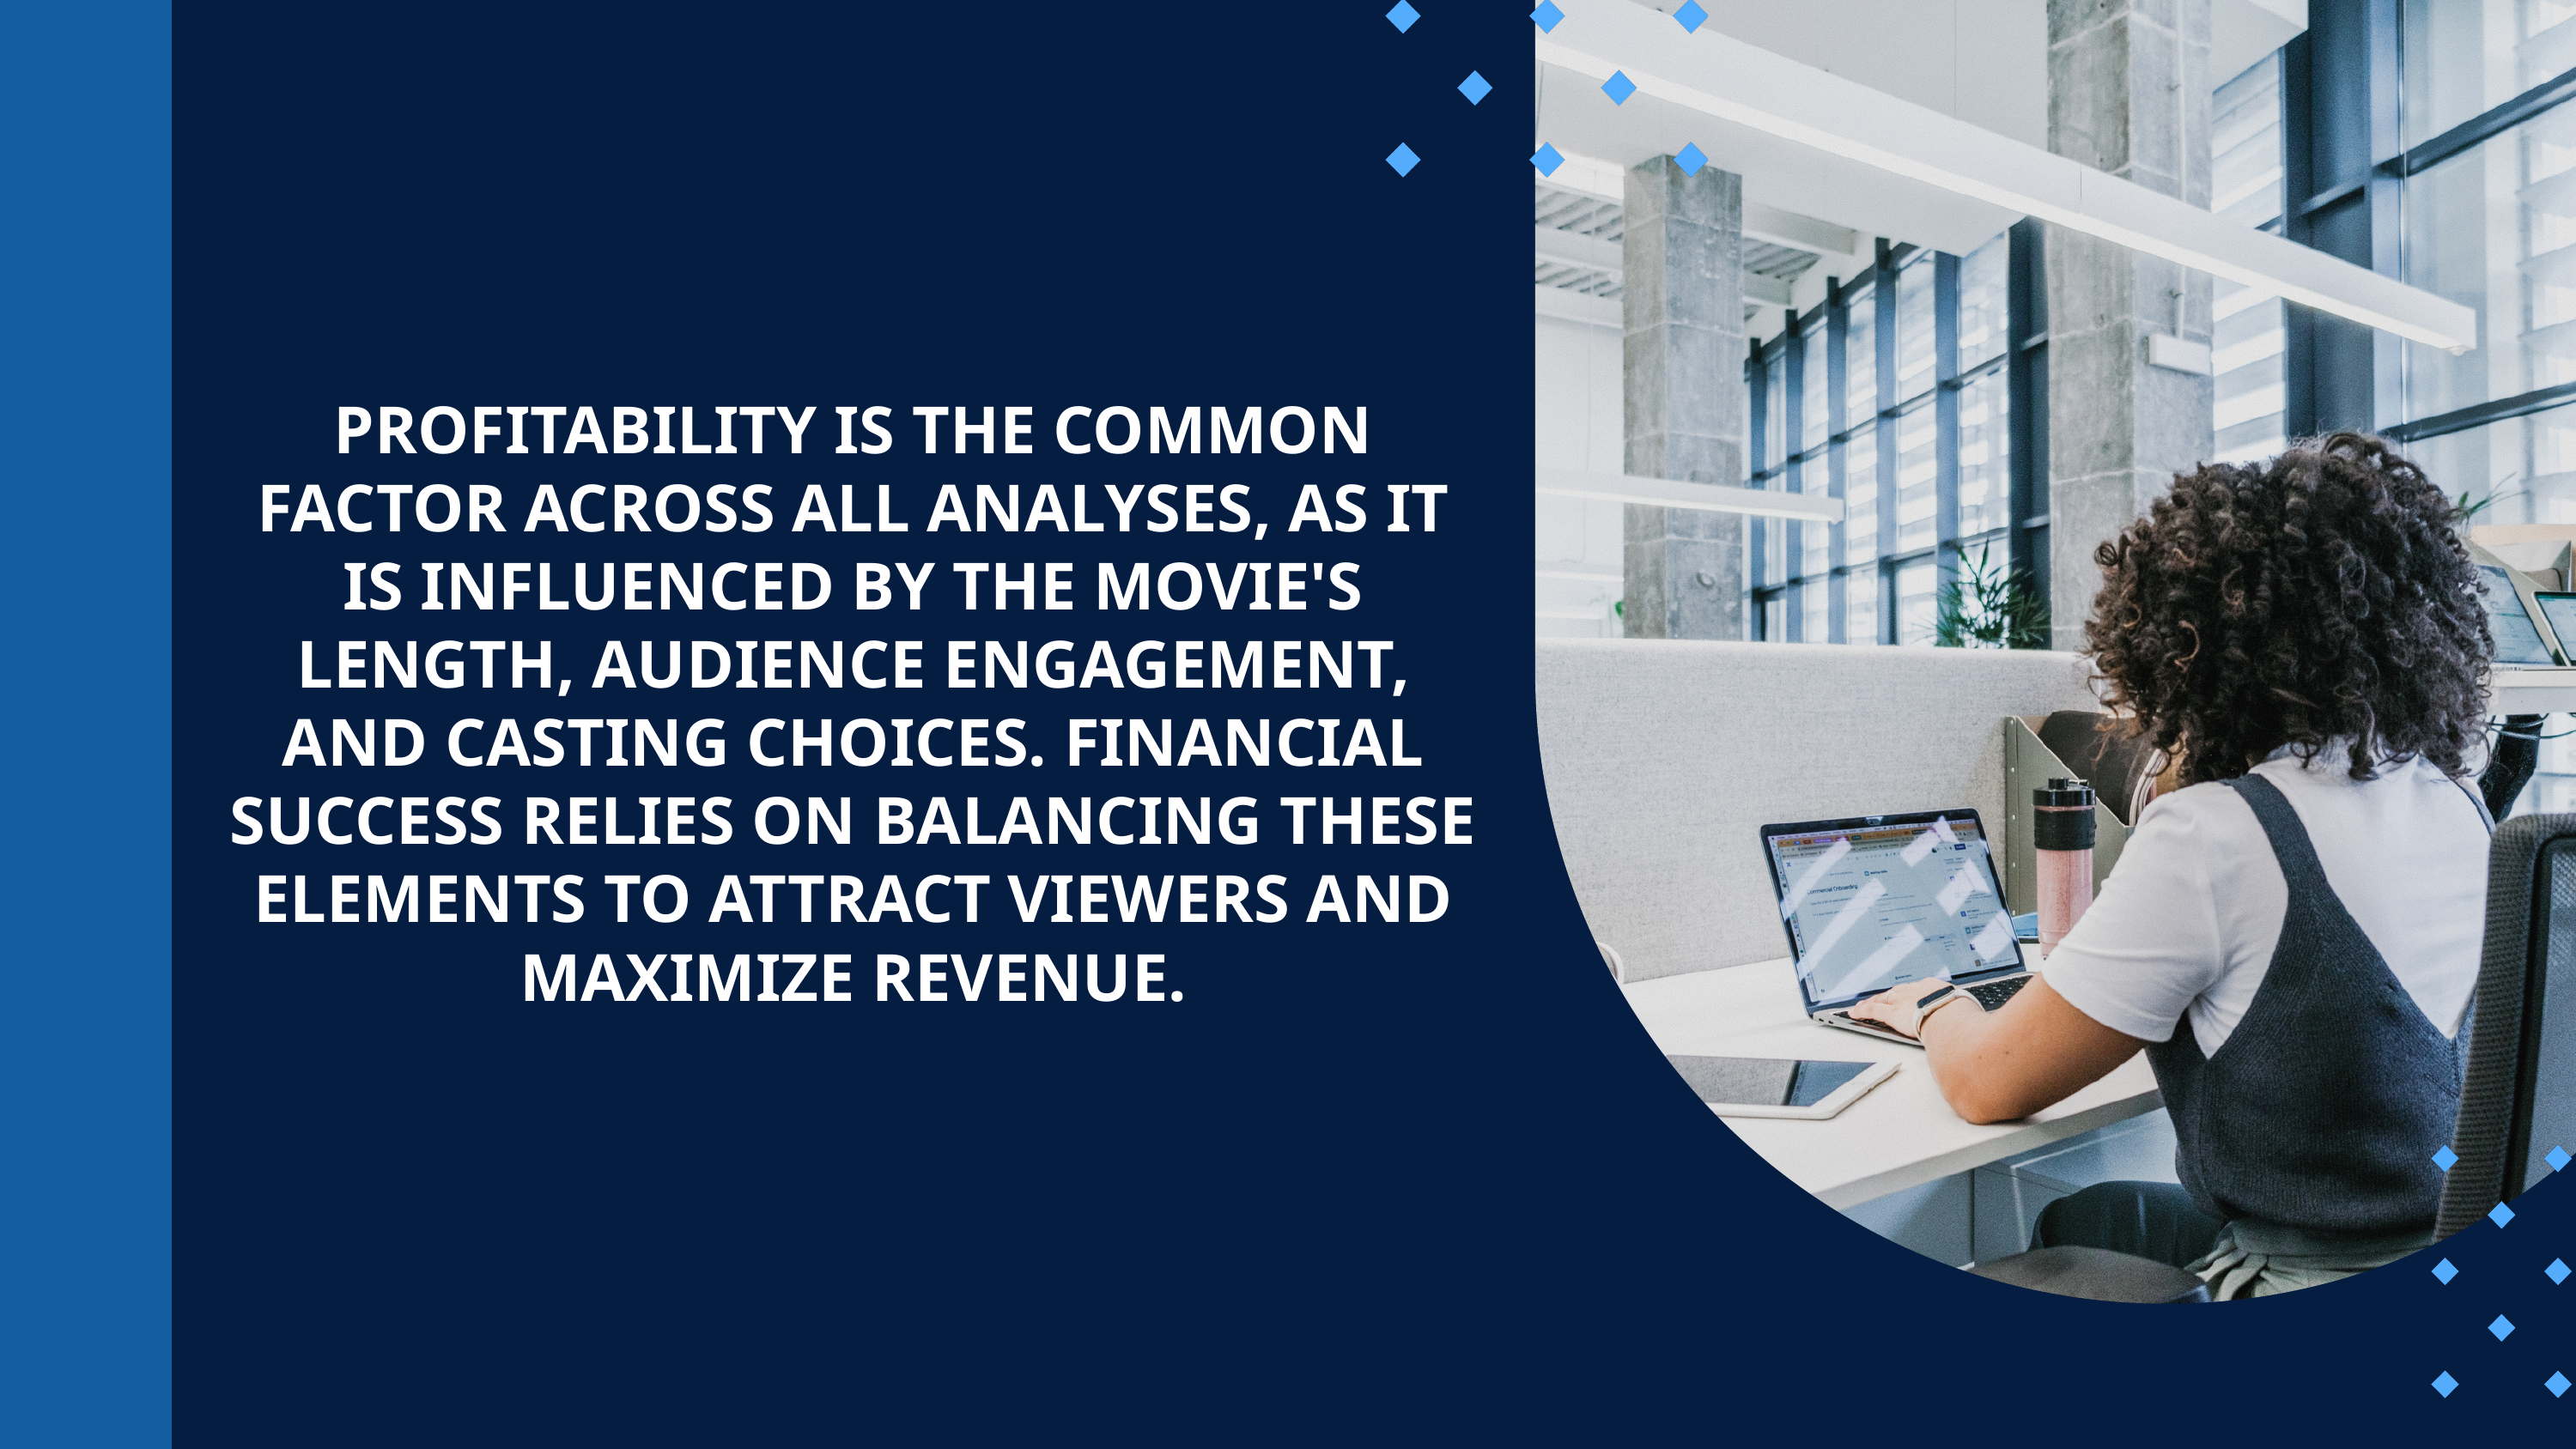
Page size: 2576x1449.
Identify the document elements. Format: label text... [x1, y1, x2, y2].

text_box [0, 0, 172, 1449]
text_box [1385, 0, 1529, 178]
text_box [1534, 0, 2576, 1304]
text_box [2431, 1312, 2576, 1398]
text_box PROFITABILITY IS THE COMMON FACTOR ACROSS ALL ANALYSES, AS IT IS INFLUENCED BY THE MOVIE'S LENGTH, AUDIENCE ENGAGEMENT, AND CASTING CHOICES. FINANCIAL SUCCESS RELIES ON BALANCING THESE ELEMENTS TO ATTRACT VIEWERS AND MAXIMIZE REVENUE. [223, 388, 1484, 1015]
